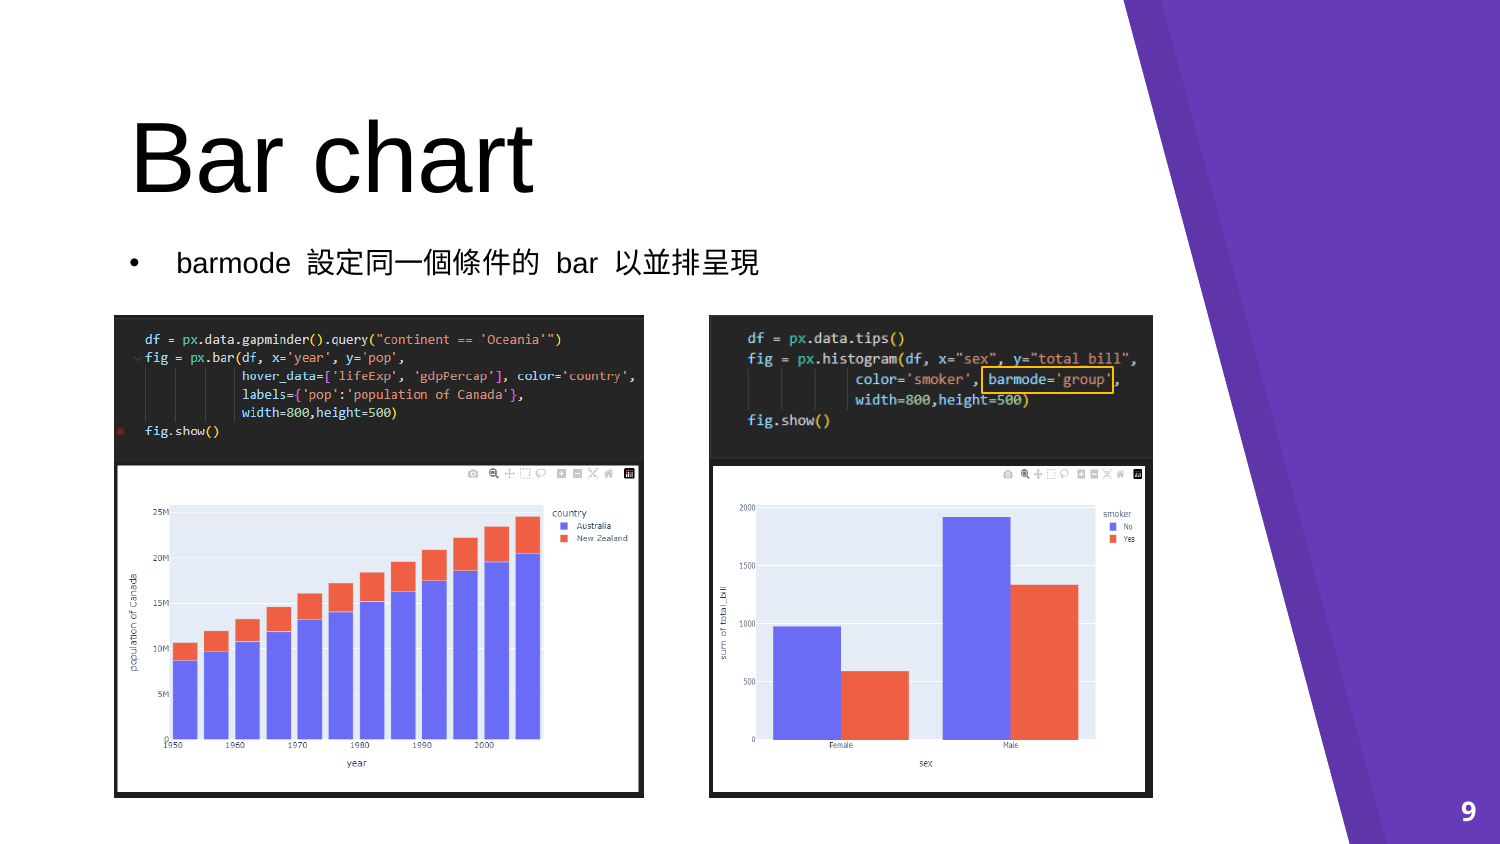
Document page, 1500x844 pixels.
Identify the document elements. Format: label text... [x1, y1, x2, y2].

picture [114, 314, 644, 798]
text_box Bar chart [114, 85, 1097, 221]
text_box barmode 設定同一個條件的 bar 以並排呈現 [114, 237, 775, 288]
slide_number 9 [1401, 779, 1492, 844]
picture [708, 314, 1154, 798]
